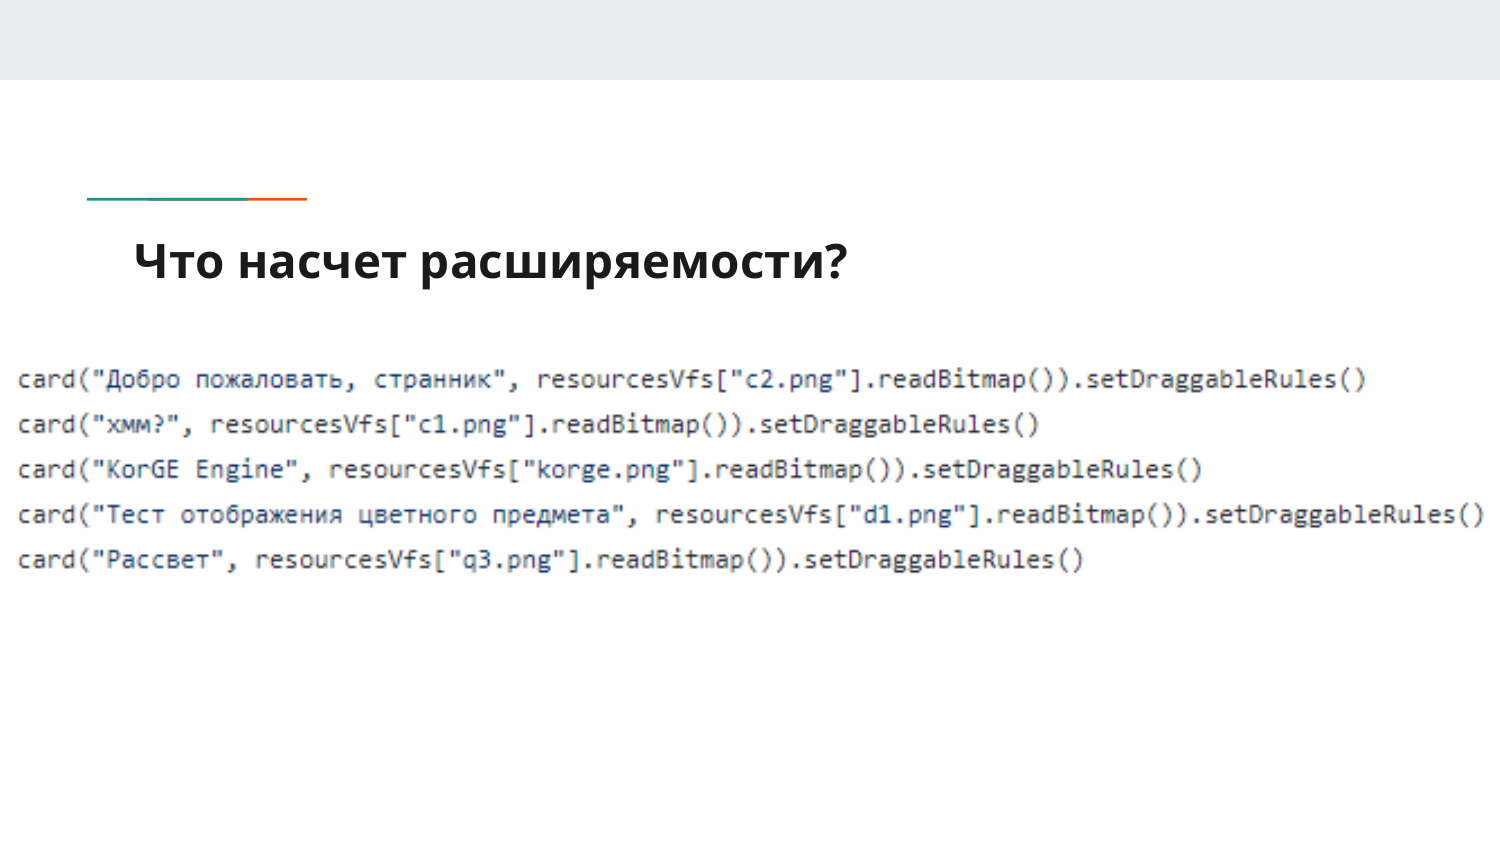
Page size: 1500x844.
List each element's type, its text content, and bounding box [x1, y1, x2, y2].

picture [0, 359, 1500, 580]
title Что насчет расширяемости? [119, 216, 1381, 305]
